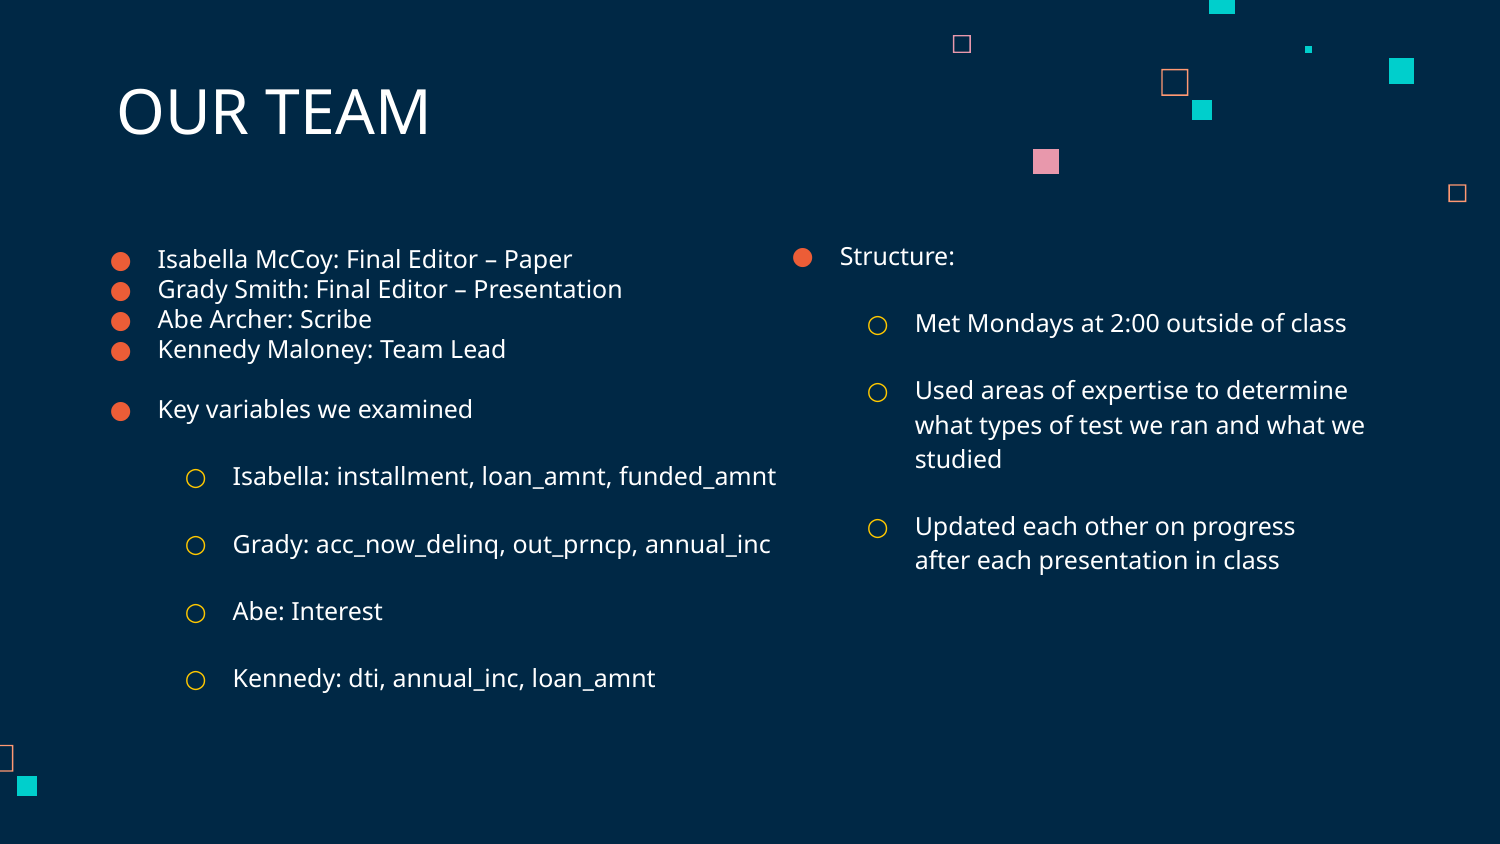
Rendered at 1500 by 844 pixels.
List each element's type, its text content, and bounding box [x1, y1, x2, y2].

list Structure: Met Mondays at 2:00 outside of class Used areas of expertise to determine what types of test we ran and what we studied Updated each other on progress after each presentation in class [749, 195, 1391, 693]
title OUR TEAM [101, 67, 878, 163]
list Isabella McCoy: Final Editor – Paper Grady Smith: Final Editor – Presentation Abe Archer: Scribe Kennedy Maloney: Team Lead Key variables we examined Isabella: installment, loan_amnt, funded_amnt Grady: acc_now_delinq, out_prncp, annual_inc Abe: Interest Kennedy: dti, annual_inc, loan_amnt [67, 228, 845, 844]
